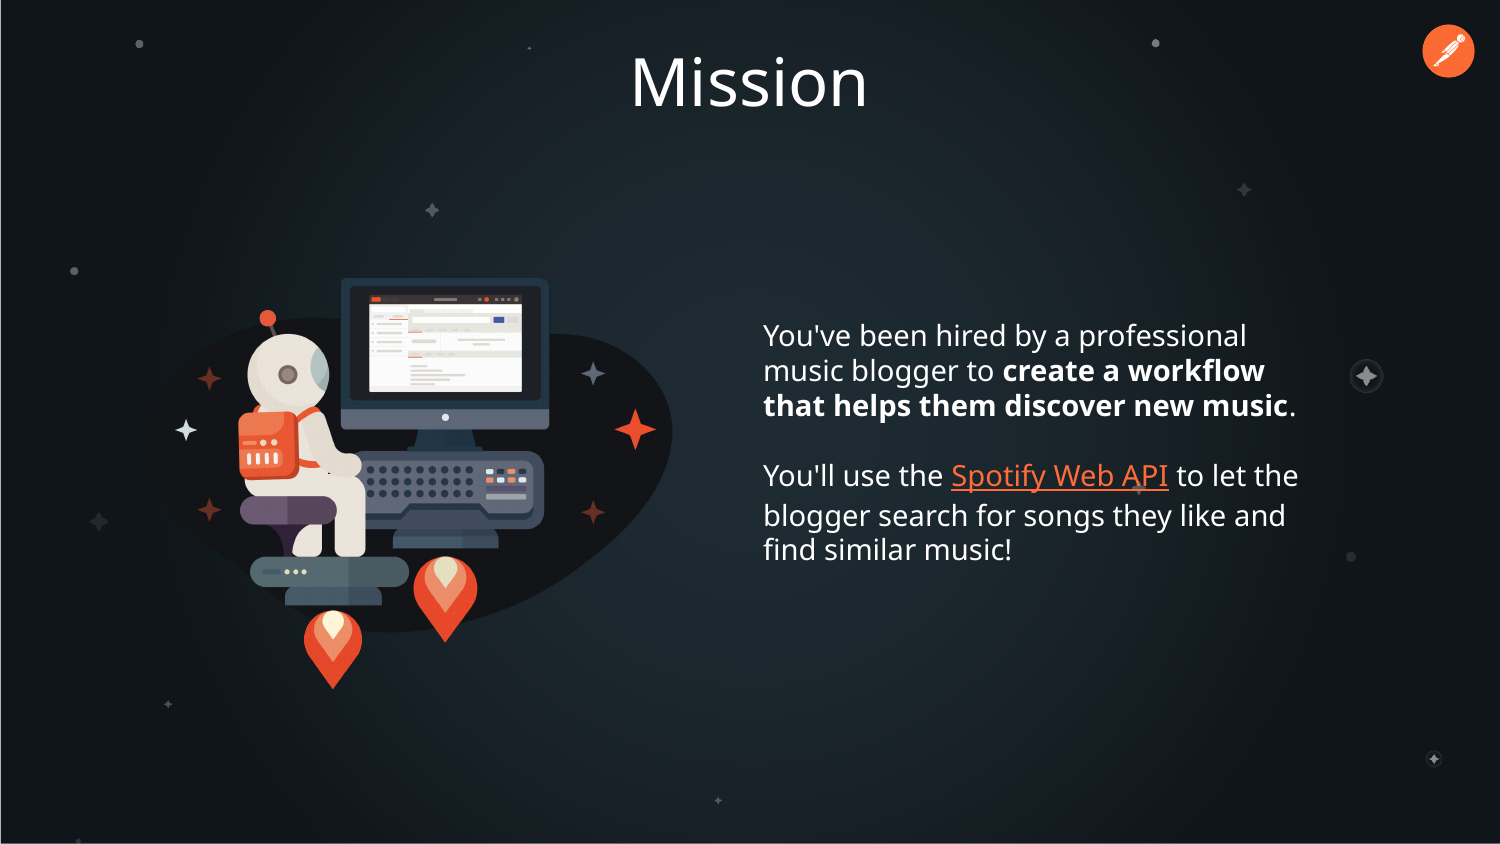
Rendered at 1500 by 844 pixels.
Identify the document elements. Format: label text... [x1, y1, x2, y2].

text_box You've been hired by a professional music blogger to create a workflow that helps them discover new music. You'll use the Spotify Web API to let the blogger search for songs they like and find similar music! [748, 302, 1318, 704]
picture [0, 0, 1500, 844]
title Mission [103, 36, 1397, 146]
